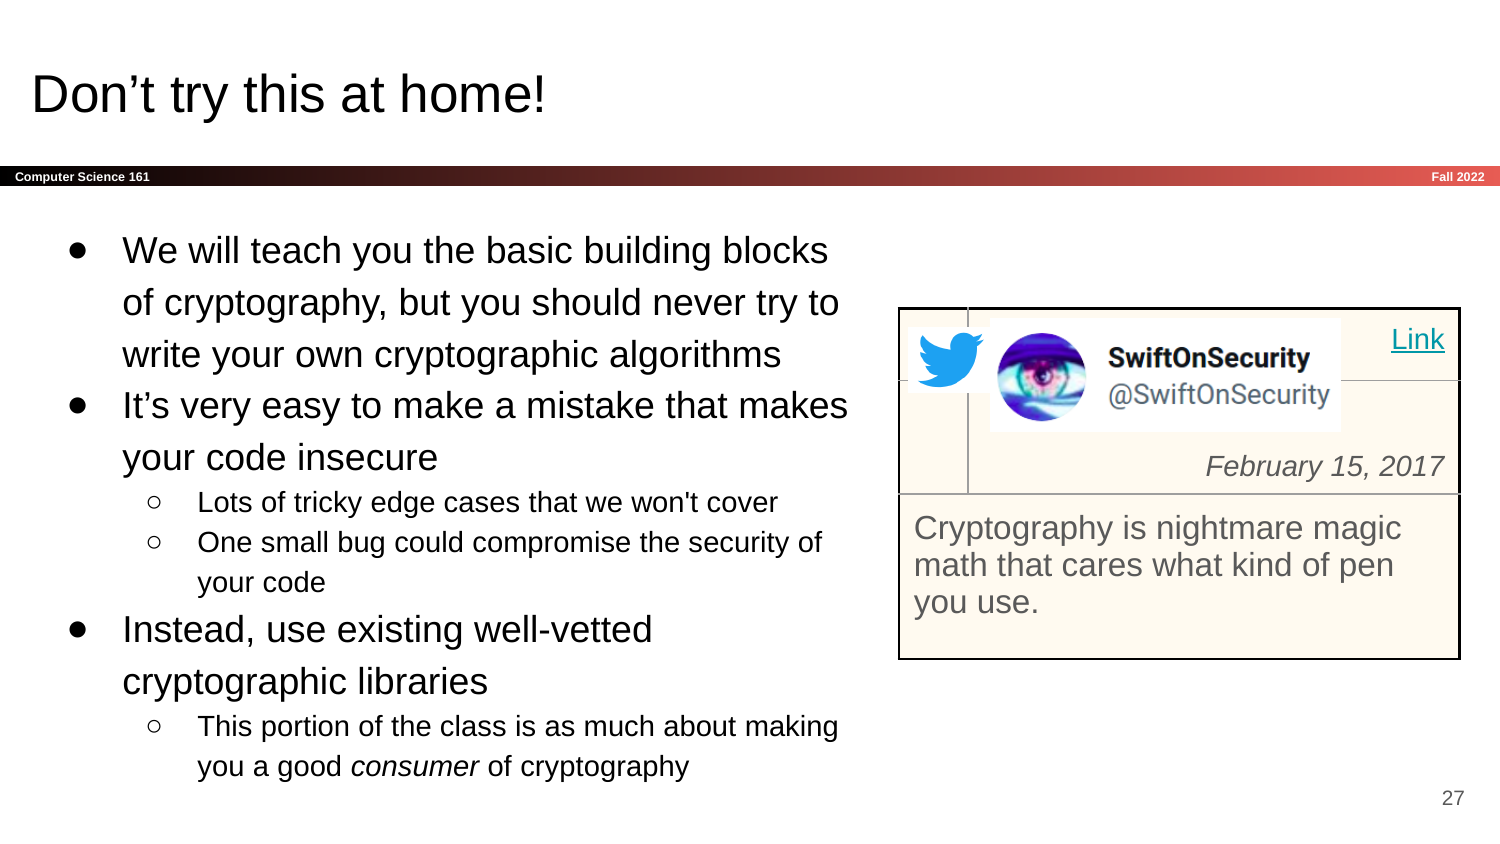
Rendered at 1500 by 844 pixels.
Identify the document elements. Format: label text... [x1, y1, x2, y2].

list We will teach you the basic building blocks of cryptography, but you should never try to write your own cryptographic algorithms It’s very easy to make a mistake that makes your code insecure Lots of tricky edge cases that we won't cover One small bug could compromise the security of your code Instead, use existing well-vetted cryptographic libraries This portion of the class is as much about making you a good consumer of cryptography [32, 204, 877, 823]
picture [908, 317, 1341, 432]
slide_number ‹#› [1389, 764, 1480, 830]
table_header Link [969, 310, 1458, 380]
title Don’t try this at home! [16, 44, 1415, 139]
table_cell [900, 381, 967, 493]
table_cell Cryptography is nightmare magic math that cares what kind of pen you use. [900, 495, 1458, 658]
table_header [900, 310, 967, 380]
table_cell February 15, 2017 [969, 381, 1458, 493]
